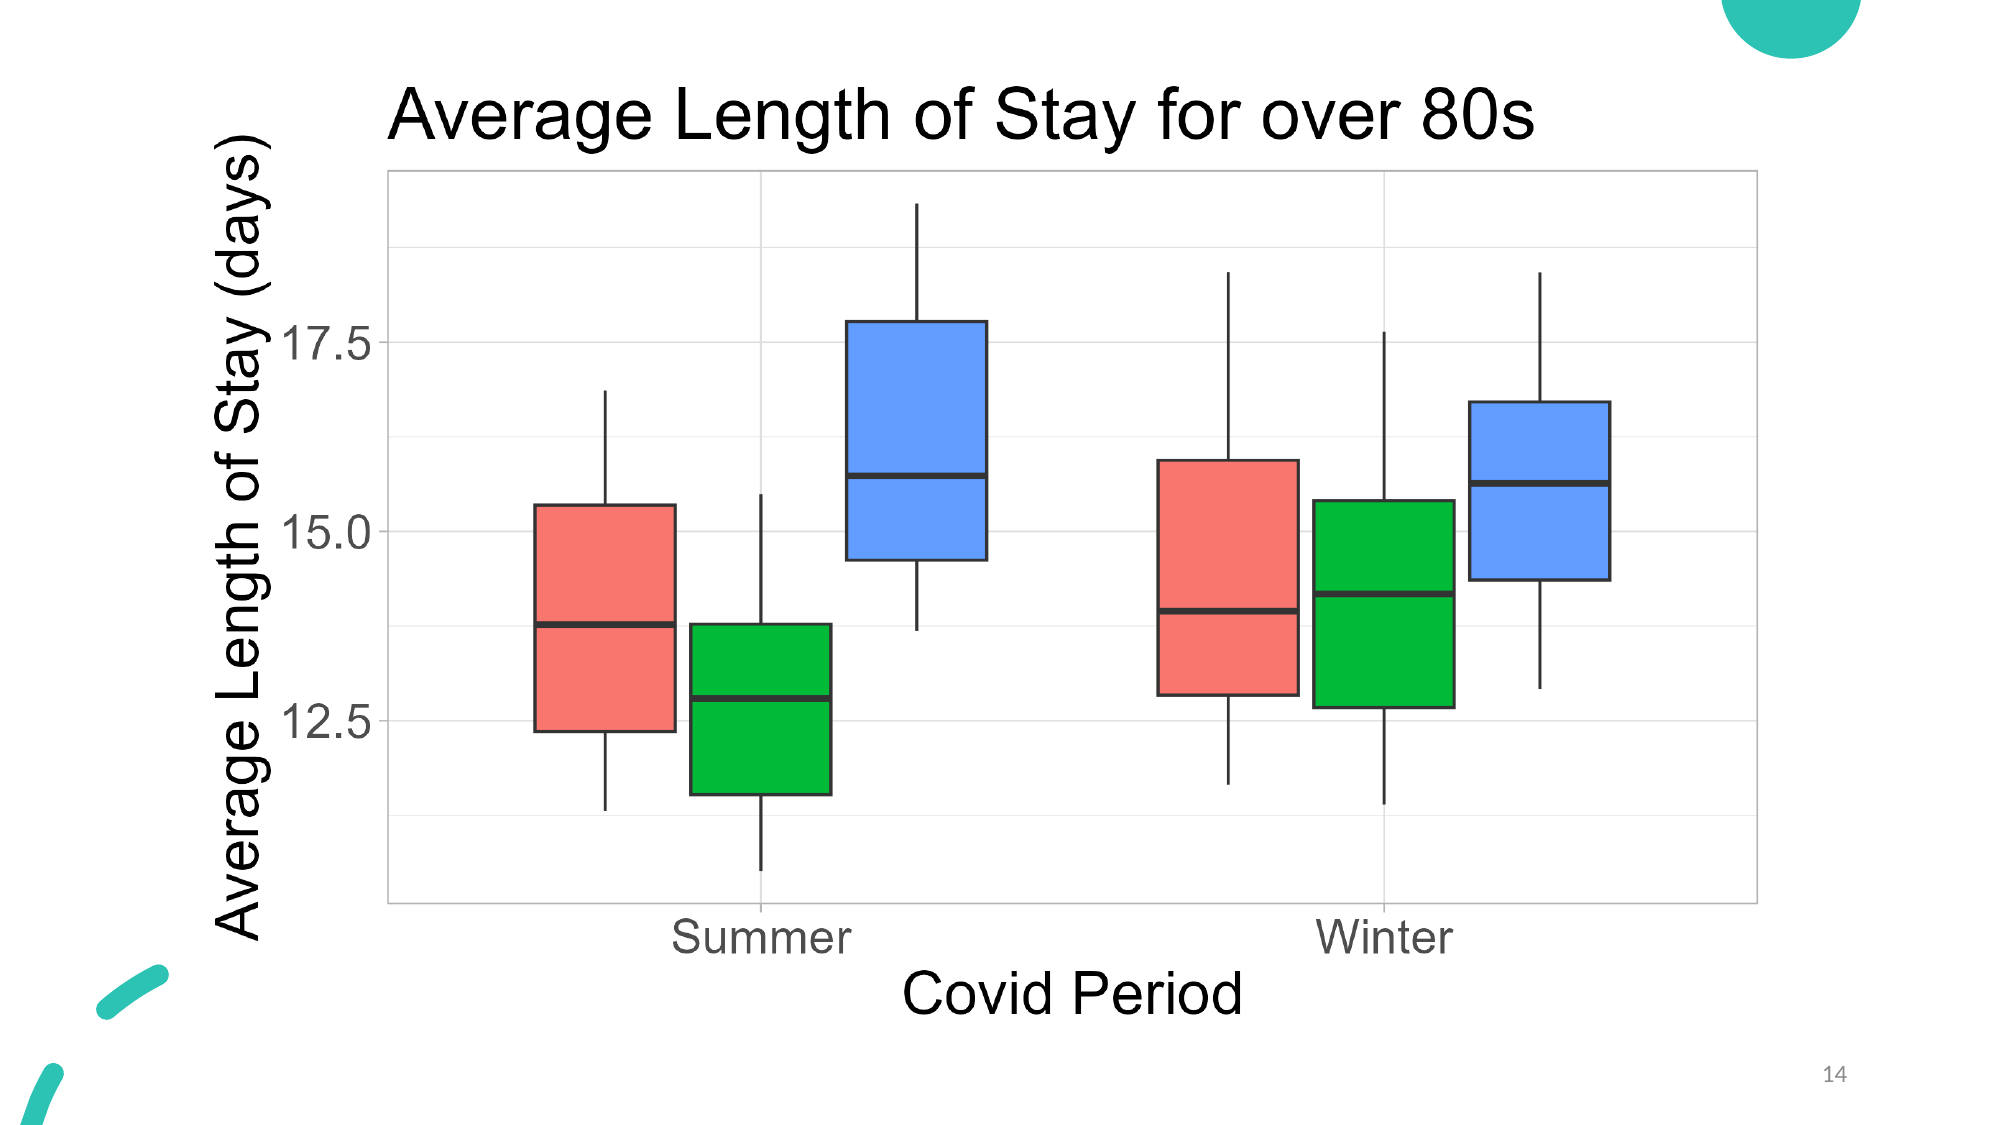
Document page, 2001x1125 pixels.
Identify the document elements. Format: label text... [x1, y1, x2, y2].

picture [198, 70, 1774, 1043]
slide_number 14 [1412, 1042, 1863, 1103]
